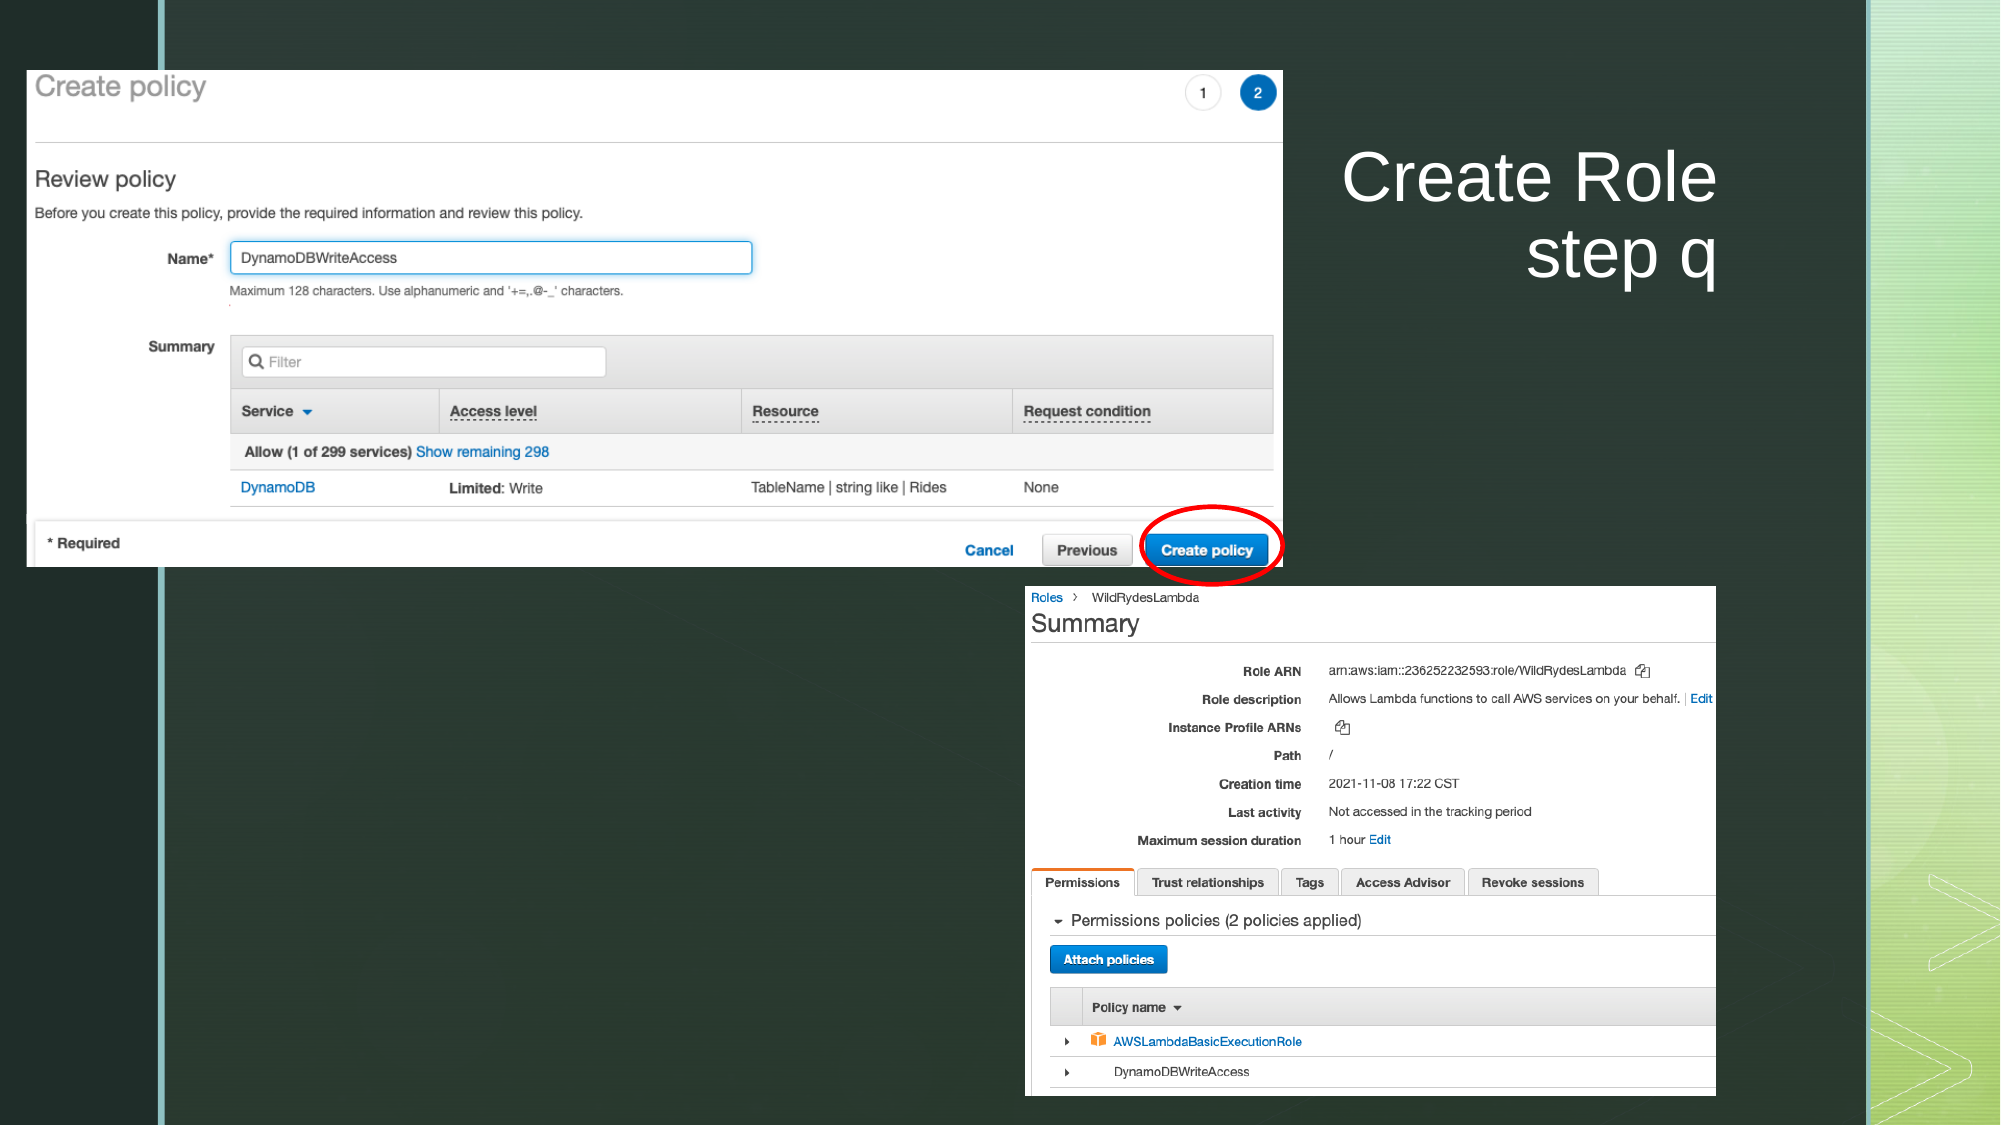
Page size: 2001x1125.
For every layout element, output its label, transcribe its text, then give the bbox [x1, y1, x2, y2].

title Create Role step q [1284, 132, 1734, 310]
text_box [1152, 568, 1272, 586]
picture [26, 69, 1284, 568]
picture [1025, 586, 1716, 1096]
picture [1871, 0, 2001, 1125]
